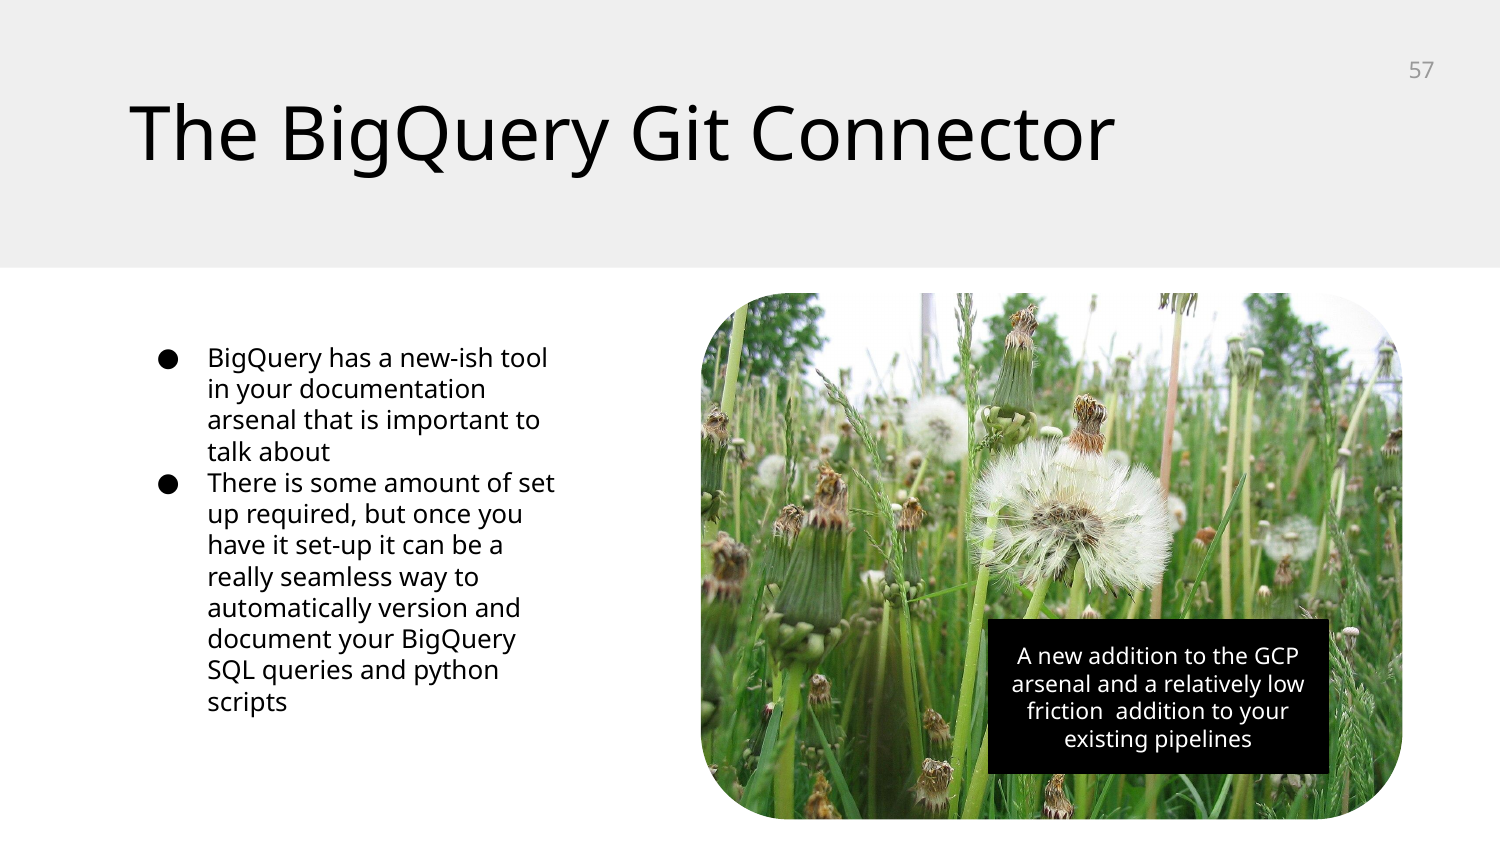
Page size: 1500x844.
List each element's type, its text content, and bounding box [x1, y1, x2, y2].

slide_number ‹#› [1392, 41, 1450, 71]
subtitle The BigQuery Git Connector [129, 85, 1364, 268]
list BigQuery has a new-ish tool in your documentation arsenal that is important to talk about There is some amount of set up required, but once you have it set-up it can be a really seamless way to automatically version and document your BigQuery SQL queries and python scripts [117, 326, 576, 787]
picture [700, 292, 1403, 820]
